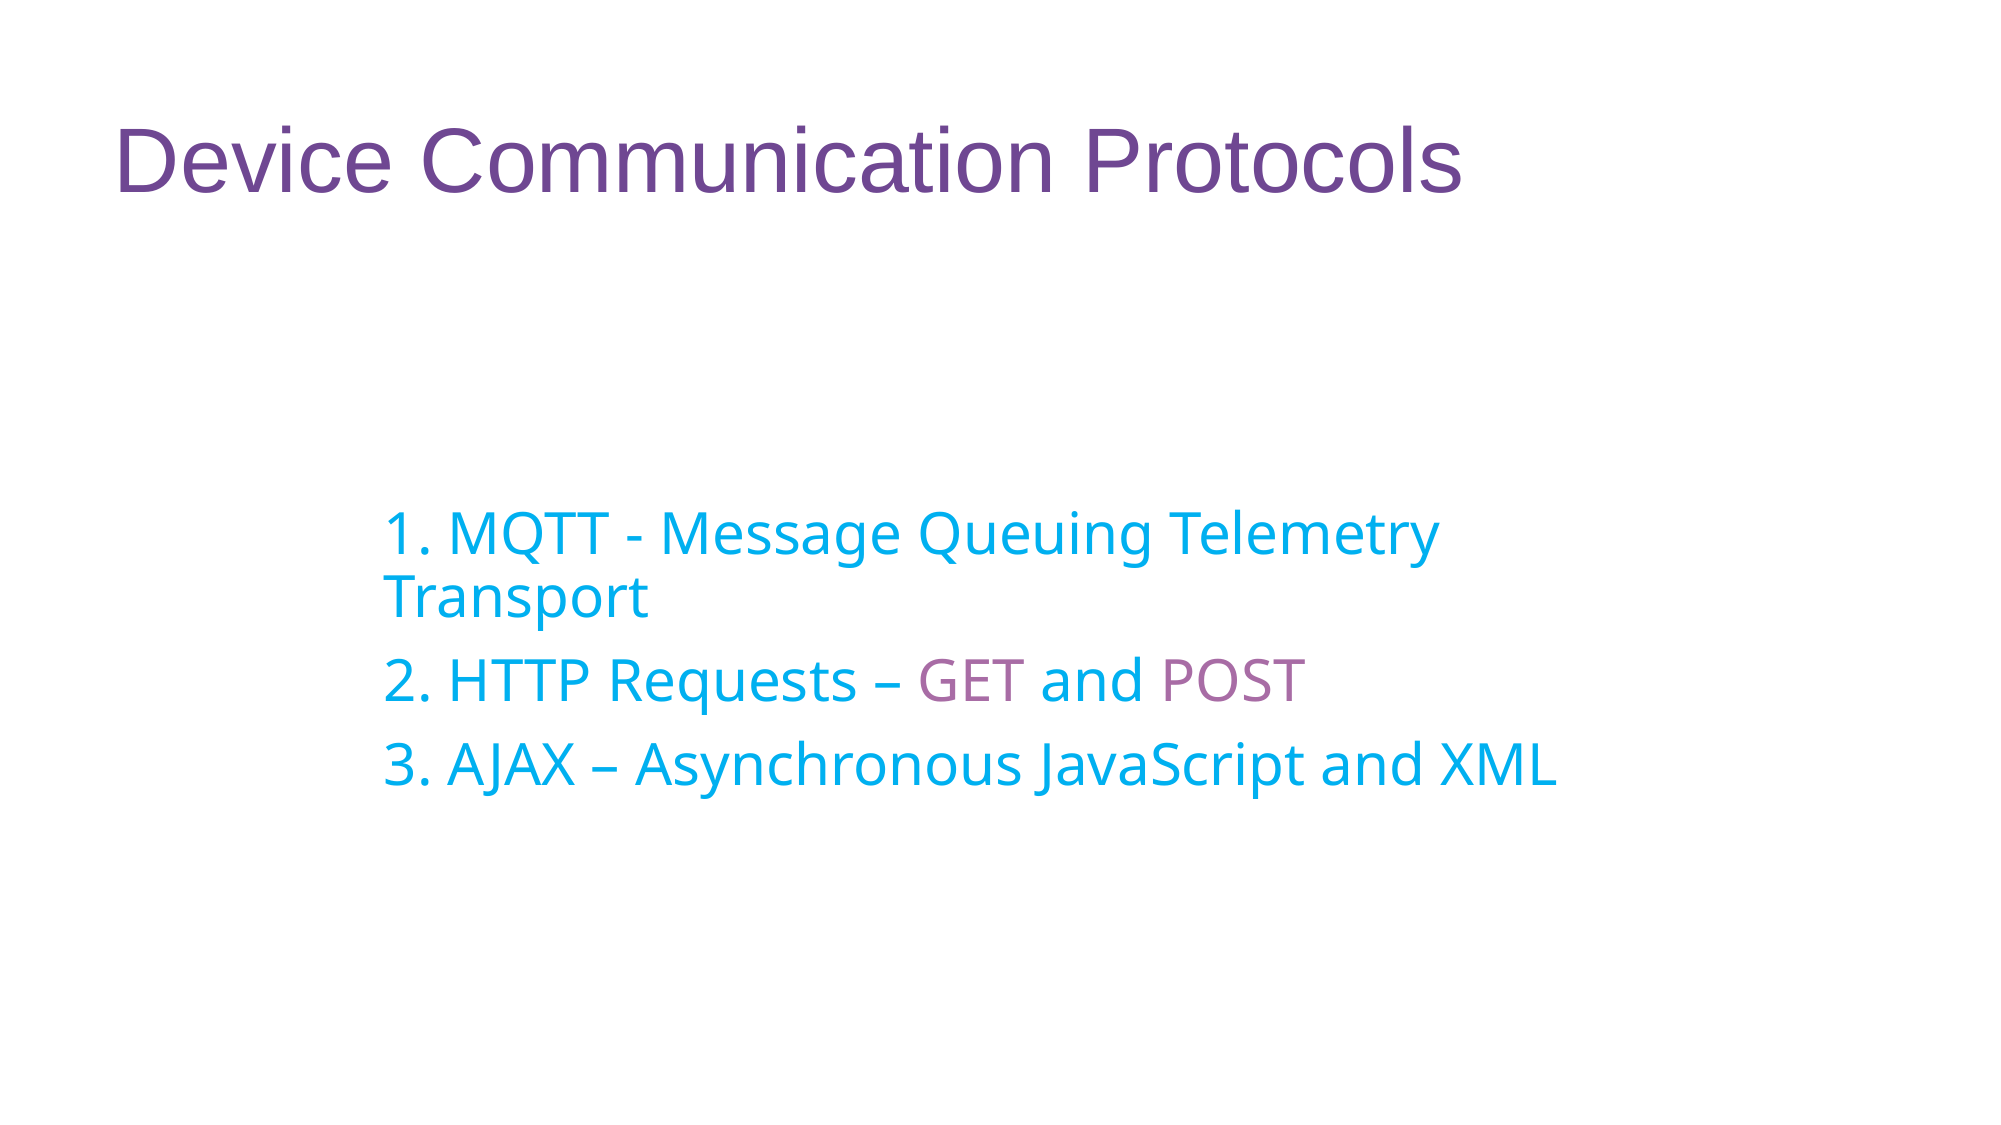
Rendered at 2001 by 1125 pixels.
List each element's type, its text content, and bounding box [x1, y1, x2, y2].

text_box 1. MQTT - Message Queuing Telemetry Transport 2. HTTP Requests – GET and POST 3. AJAX – Asynchronous JavaScript and XML [369, 497, 1595, 769]
text_box Device Communication Protocols [99, 106, 1825, 240]
